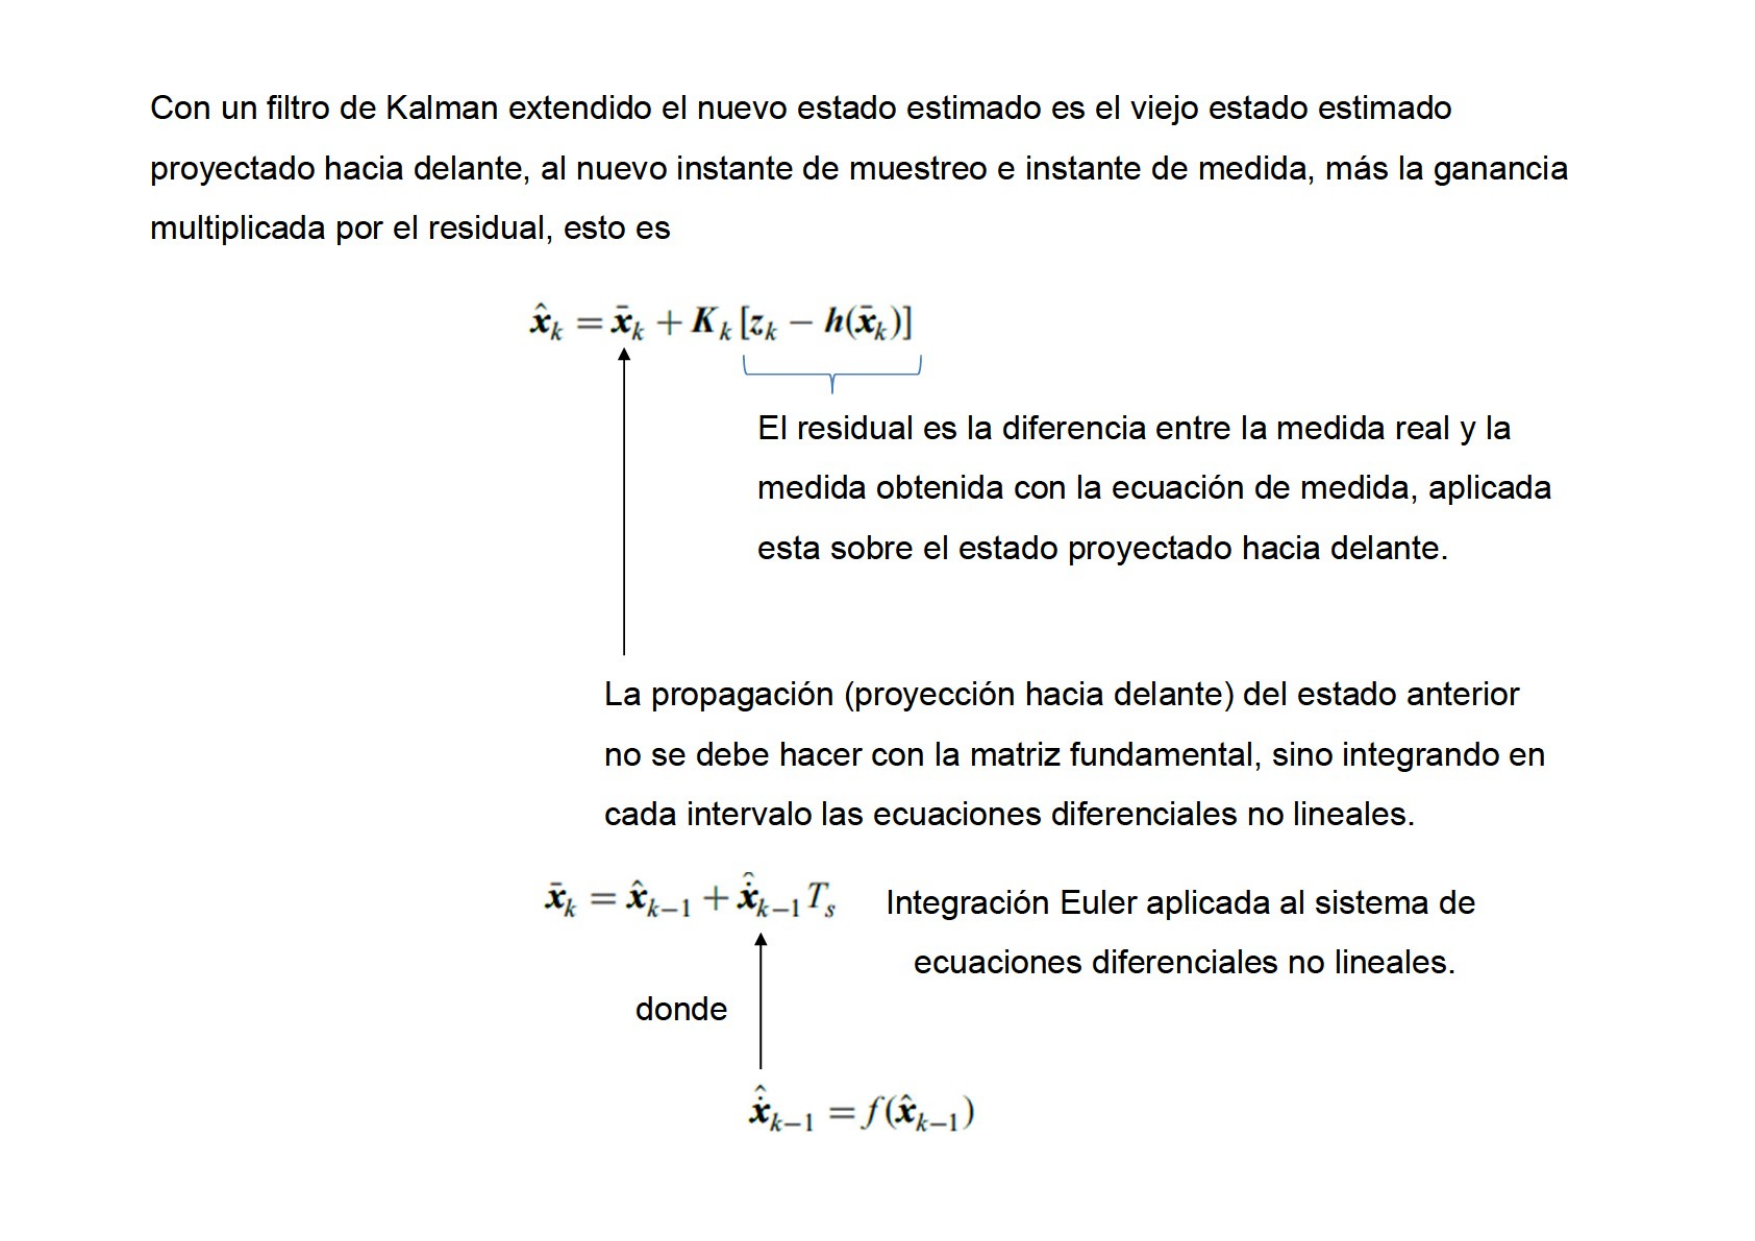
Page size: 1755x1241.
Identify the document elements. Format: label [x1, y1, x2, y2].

picture [149, 95, 1568, 1135]
